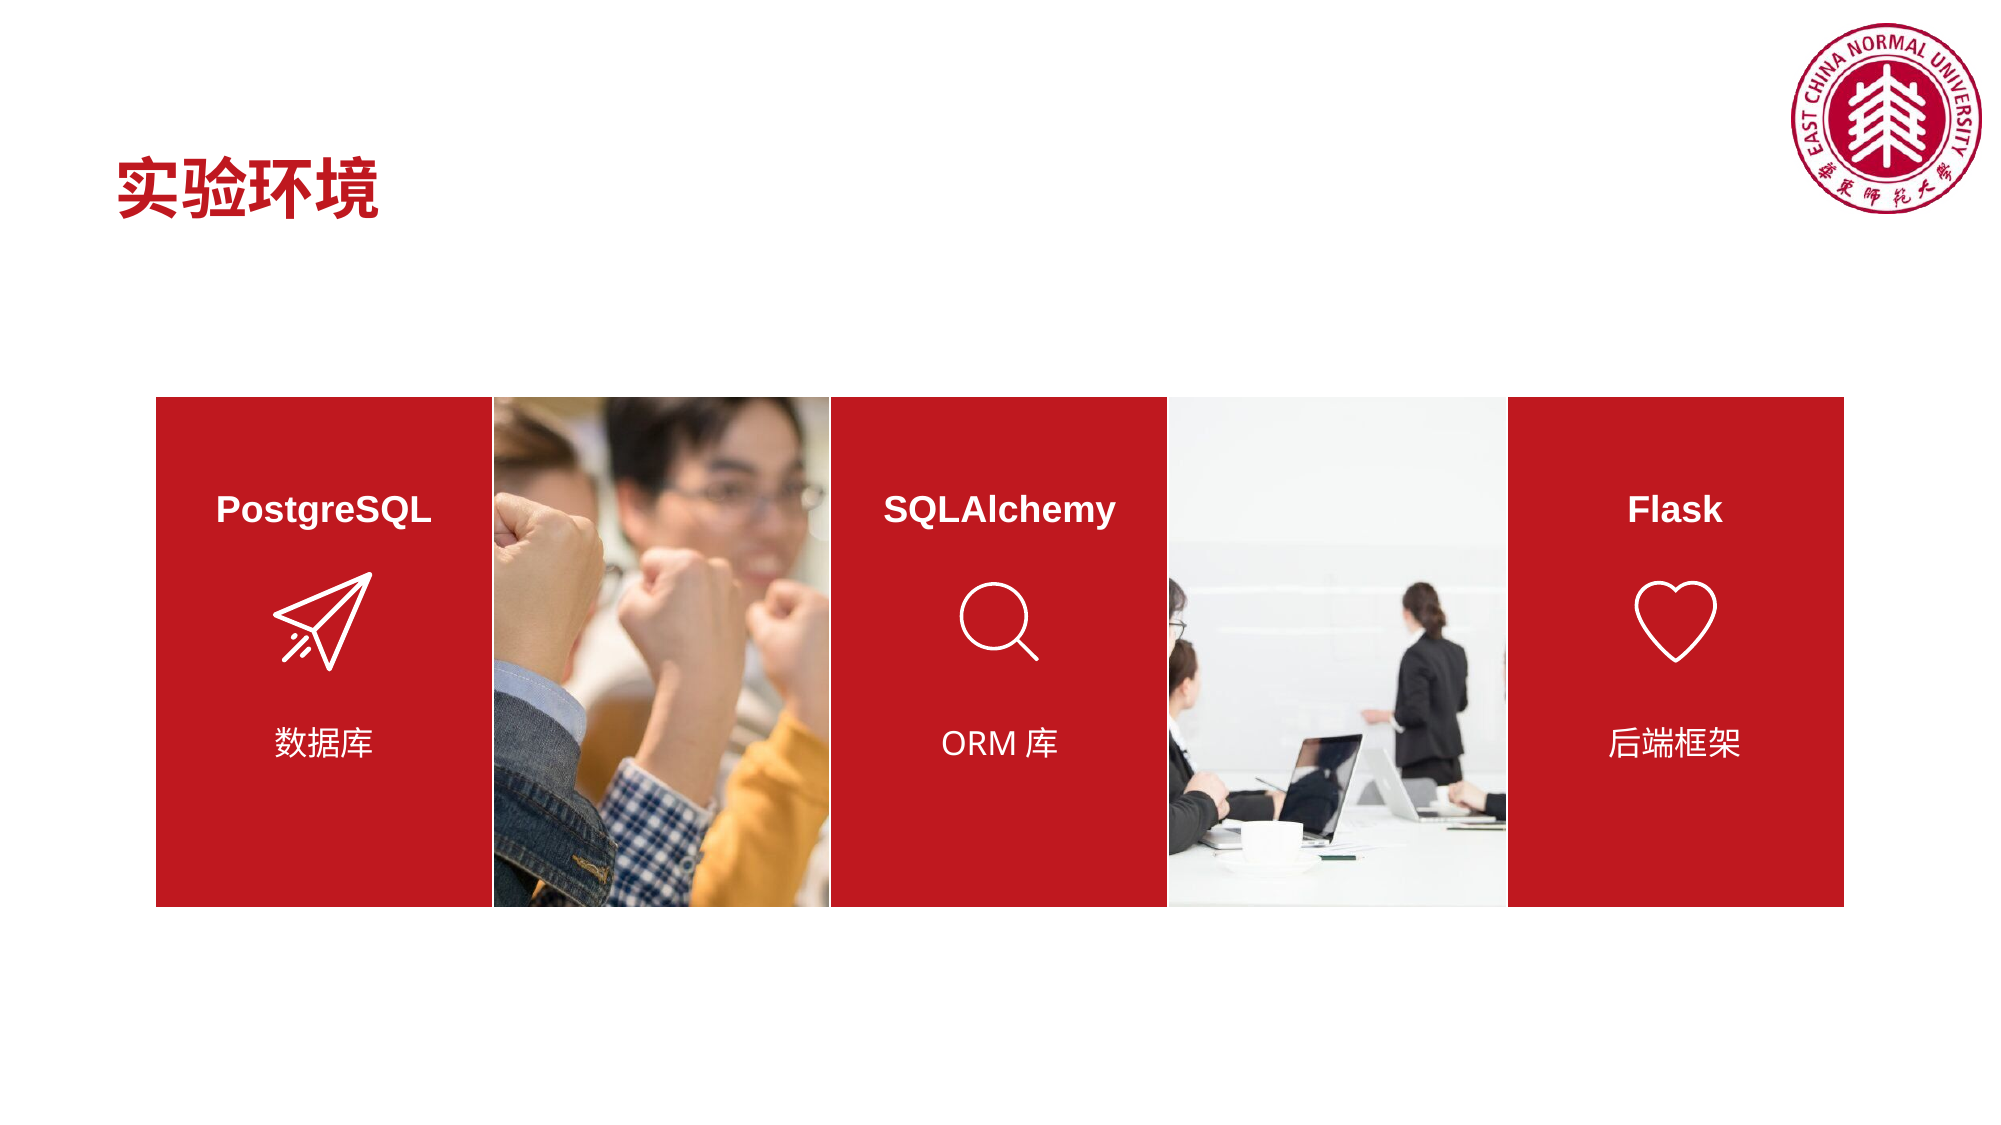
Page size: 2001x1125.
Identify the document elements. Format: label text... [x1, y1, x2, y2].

text_box [494, 395, 829, 909]
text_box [166, 469, 482, 768]
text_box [842, 469, 1158, 768]
text_box 实验环境 [99, 139, 397, 234]
text_box [1167, 395, 1506, 909]
text_box [1506, 395, 1846, 909]
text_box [1517, 469, 1833, 768]
text_box [154, 395, 494, 909]
text_box [829, 395, 1167, 909]
picture [1791, 23, 1982, 214]
